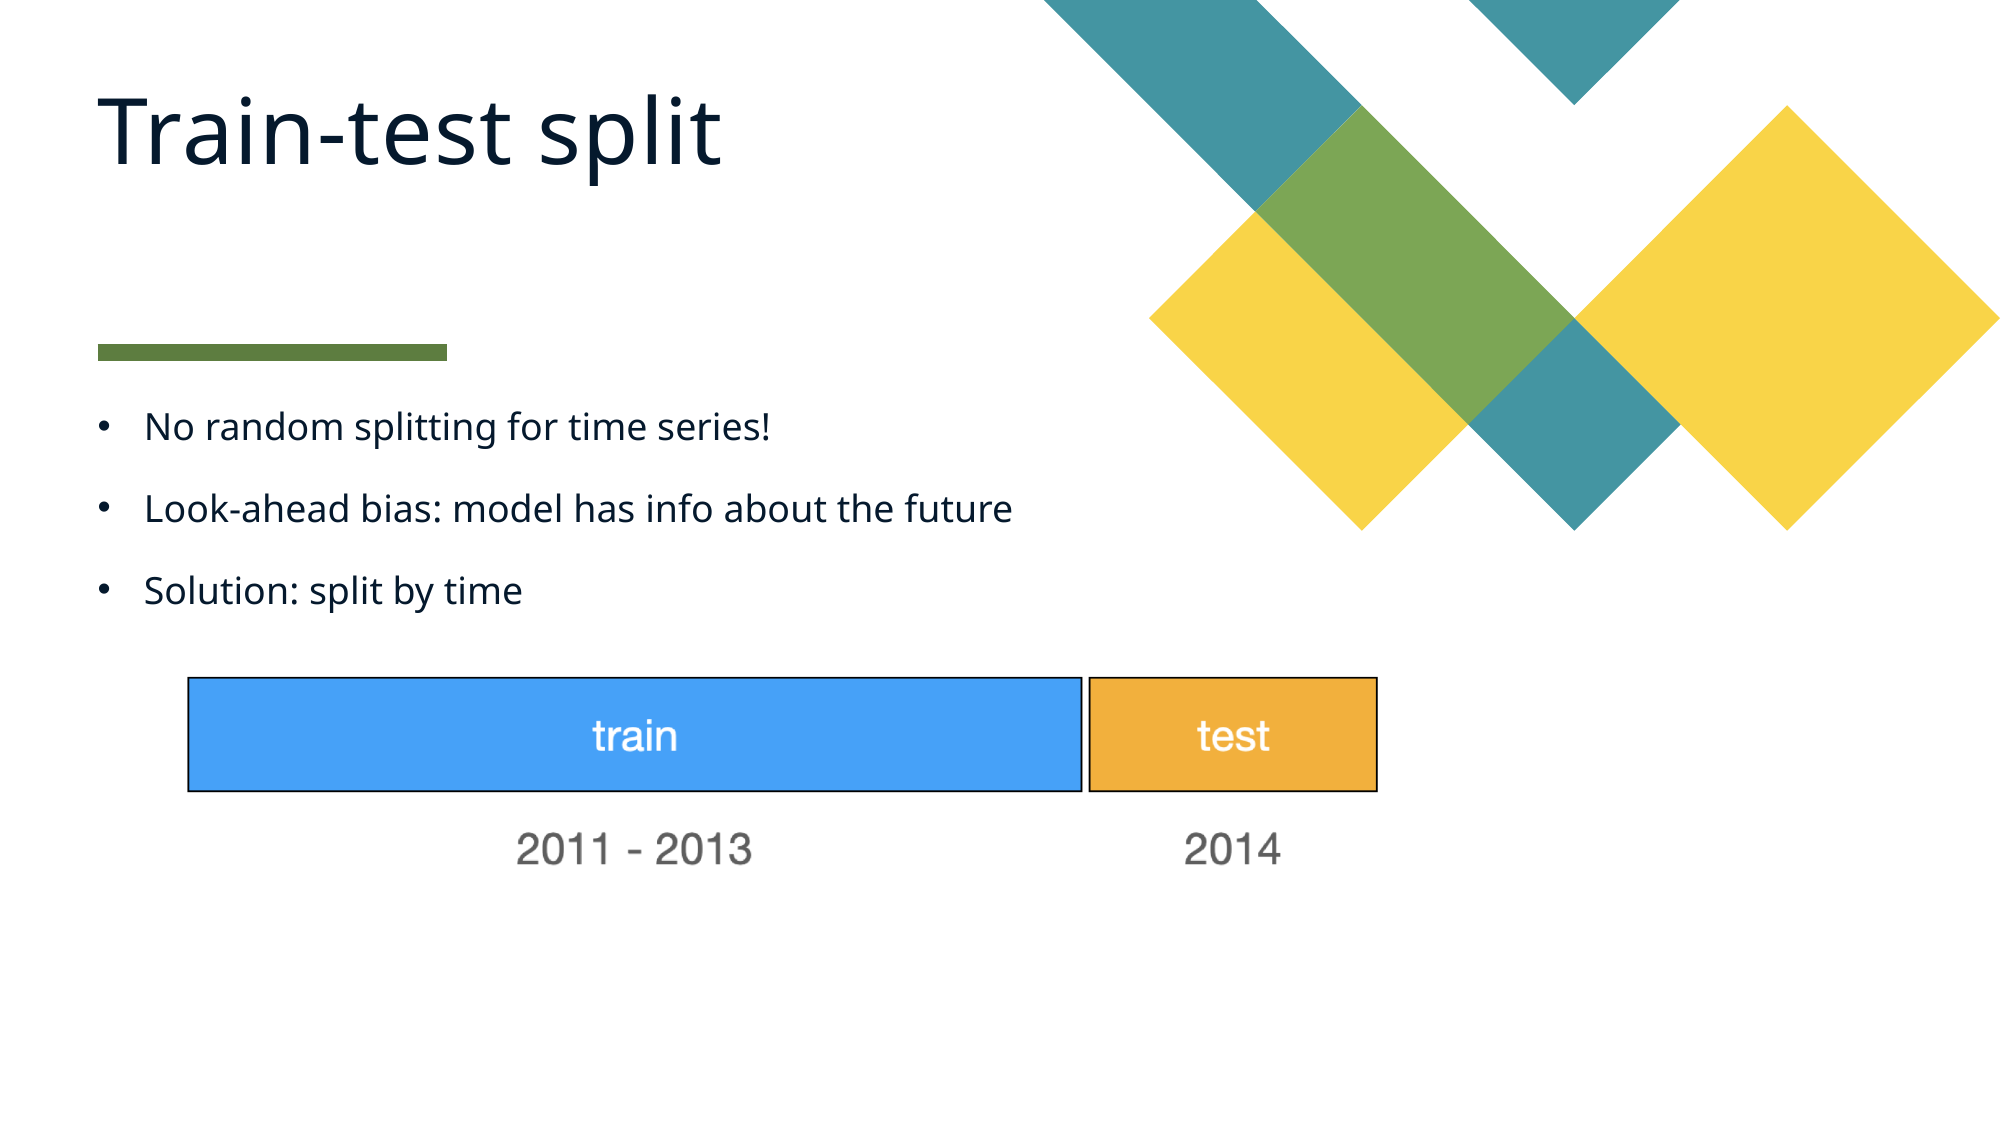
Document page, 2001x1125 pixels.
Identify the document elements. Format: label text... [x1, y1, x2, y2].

list No random splitting for time series! Look-ahead bias: model has info about the future Solution: split by time [97, 374, 1211, 983]
picture [177, 655, 1390, 886]
title Train-test split [97, 31, 1211, 293]
